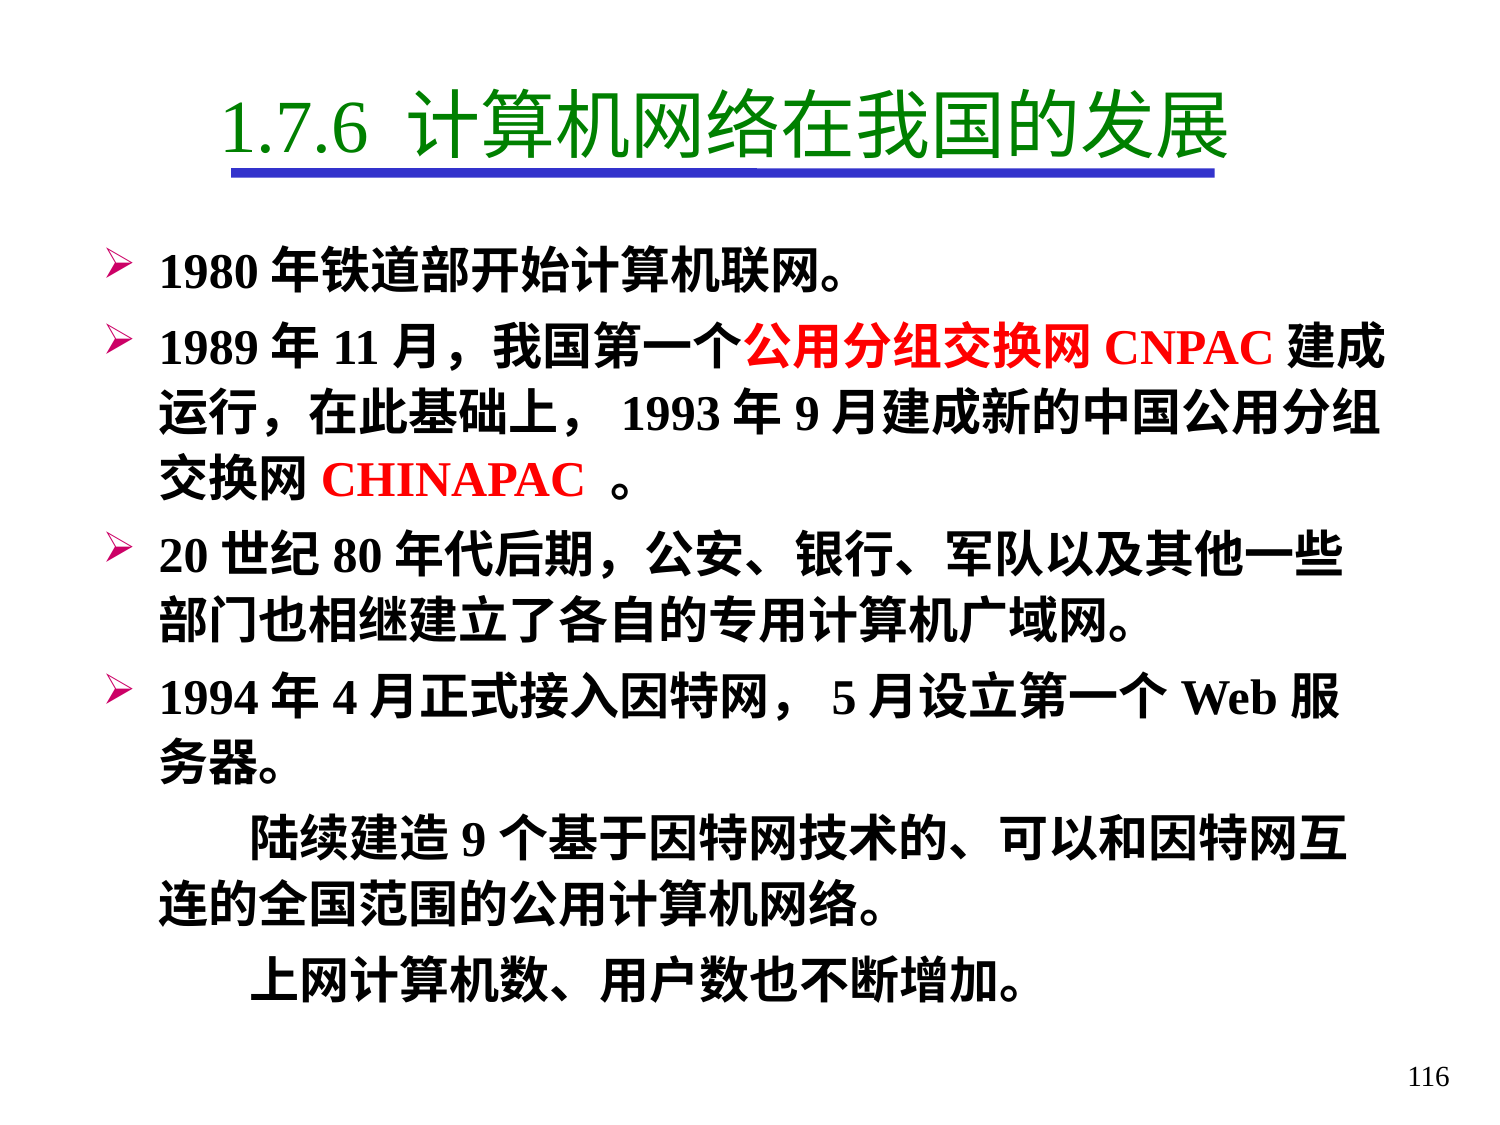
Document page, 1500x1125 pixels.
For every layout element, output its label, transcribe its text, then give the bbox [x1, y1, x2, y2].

title 1.7.6 计算机网络在我国的发展 [87, 37, 1363, 209]
list 1980年铁道部开始计算机联网。 1989年11月，我国第一个公用分组交换网CNPAC建成运行，在此基础上，1993年9月建成新的中国公用分组交换网CHINAPAC 。 20世纪80年代后期，公安、银行、军队以及其他一些部门也相继建立了各自的专用计算机广域网。 1994年4月正式接入因特网，5月设立第一个Web服务器。 陆续建造9个基于因特网技术的、可以和因特网互连的全国范围的公用计算机网络。 上网计算机数、用户数也不断增加。 [87, 224, 1403, 1078]
slide_number 116 [1362, 1050, 1466, 1125]
